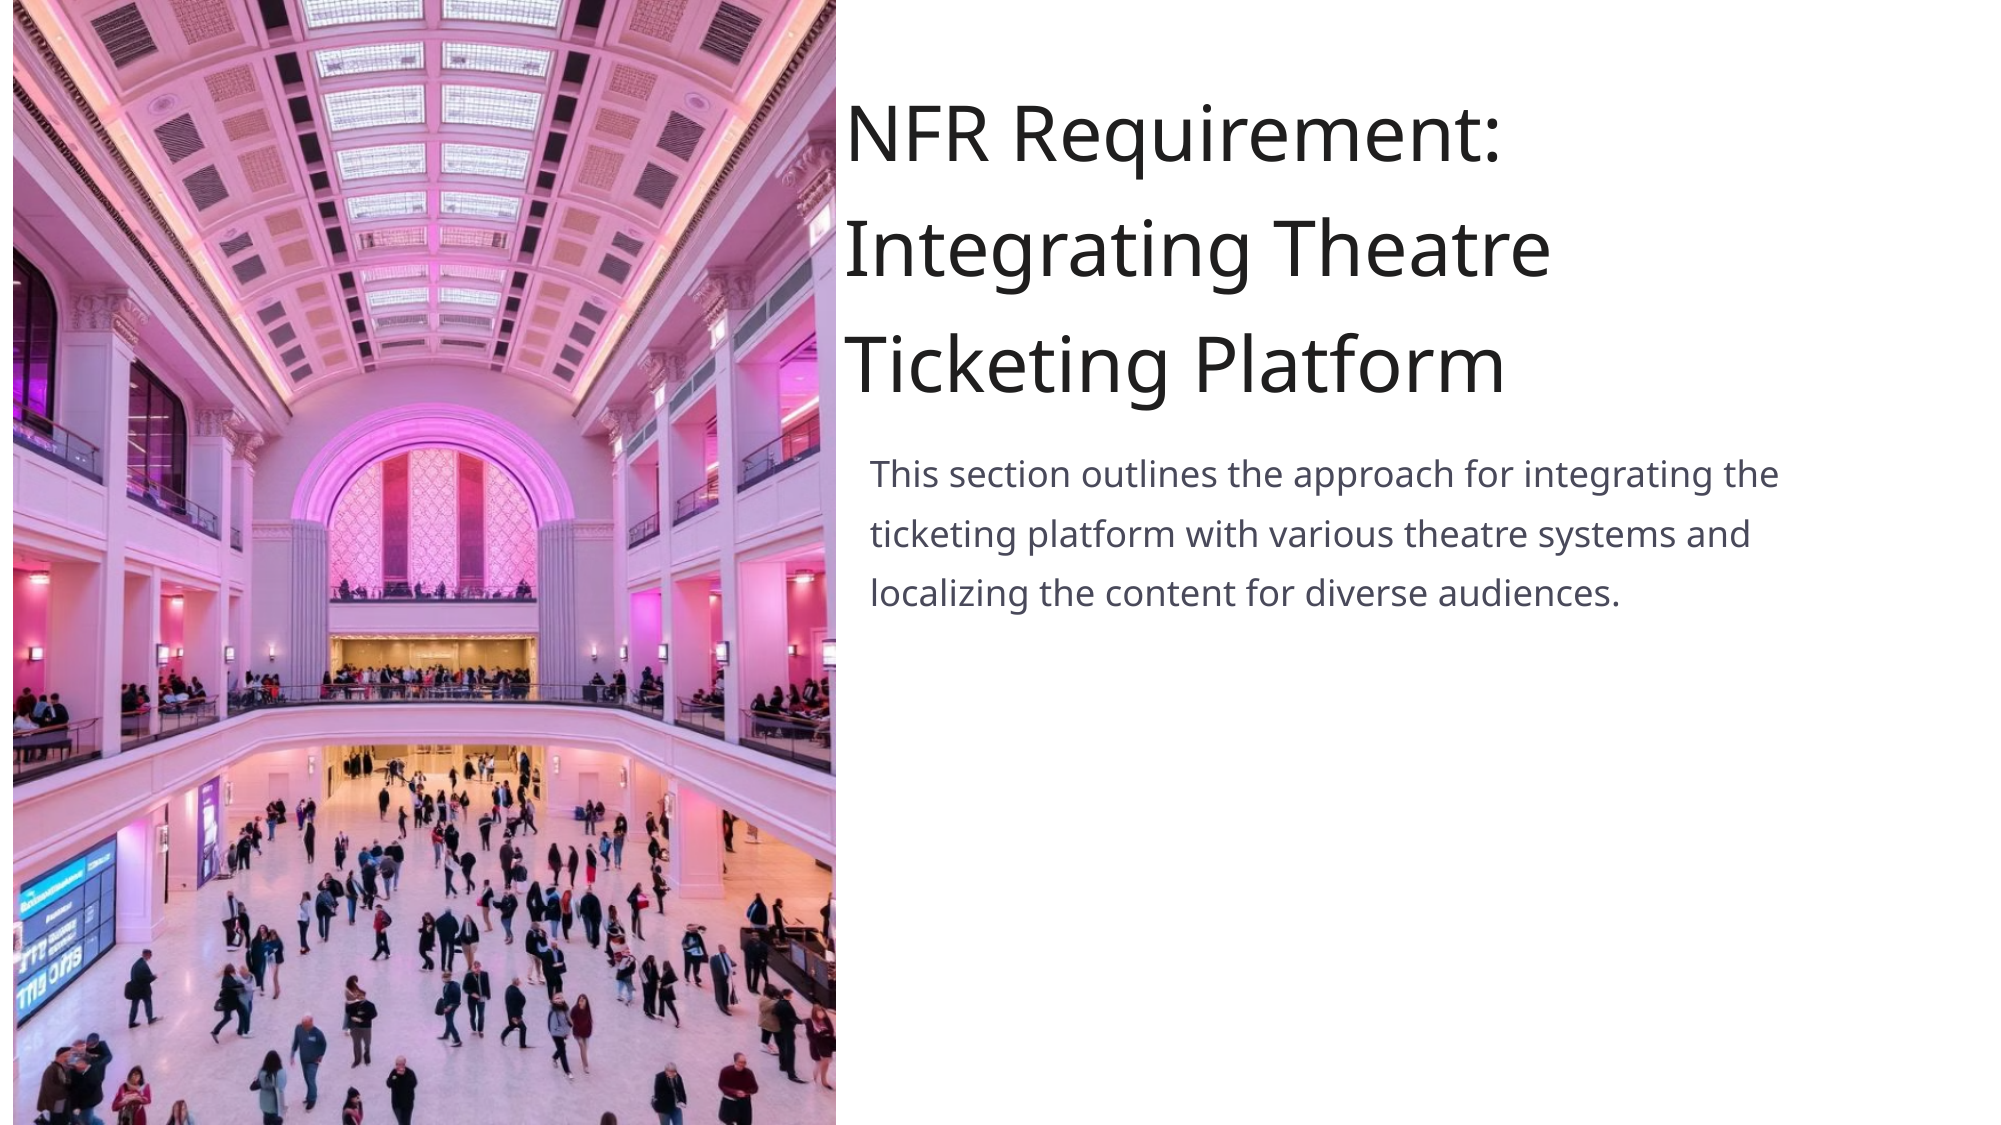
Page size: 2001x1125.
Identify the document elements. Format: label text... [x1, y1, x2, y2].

text_box NFR Requirement: Integrating Theatre Ticketing Platform [844, 60, 1889, 391]
picture [13, 0, 836, 1125]
text_box This section outlines the approach for integrating the ticketing platform with various theatre systems and localizing the content for diverse audiences. [869, 435, 1889, 615]
